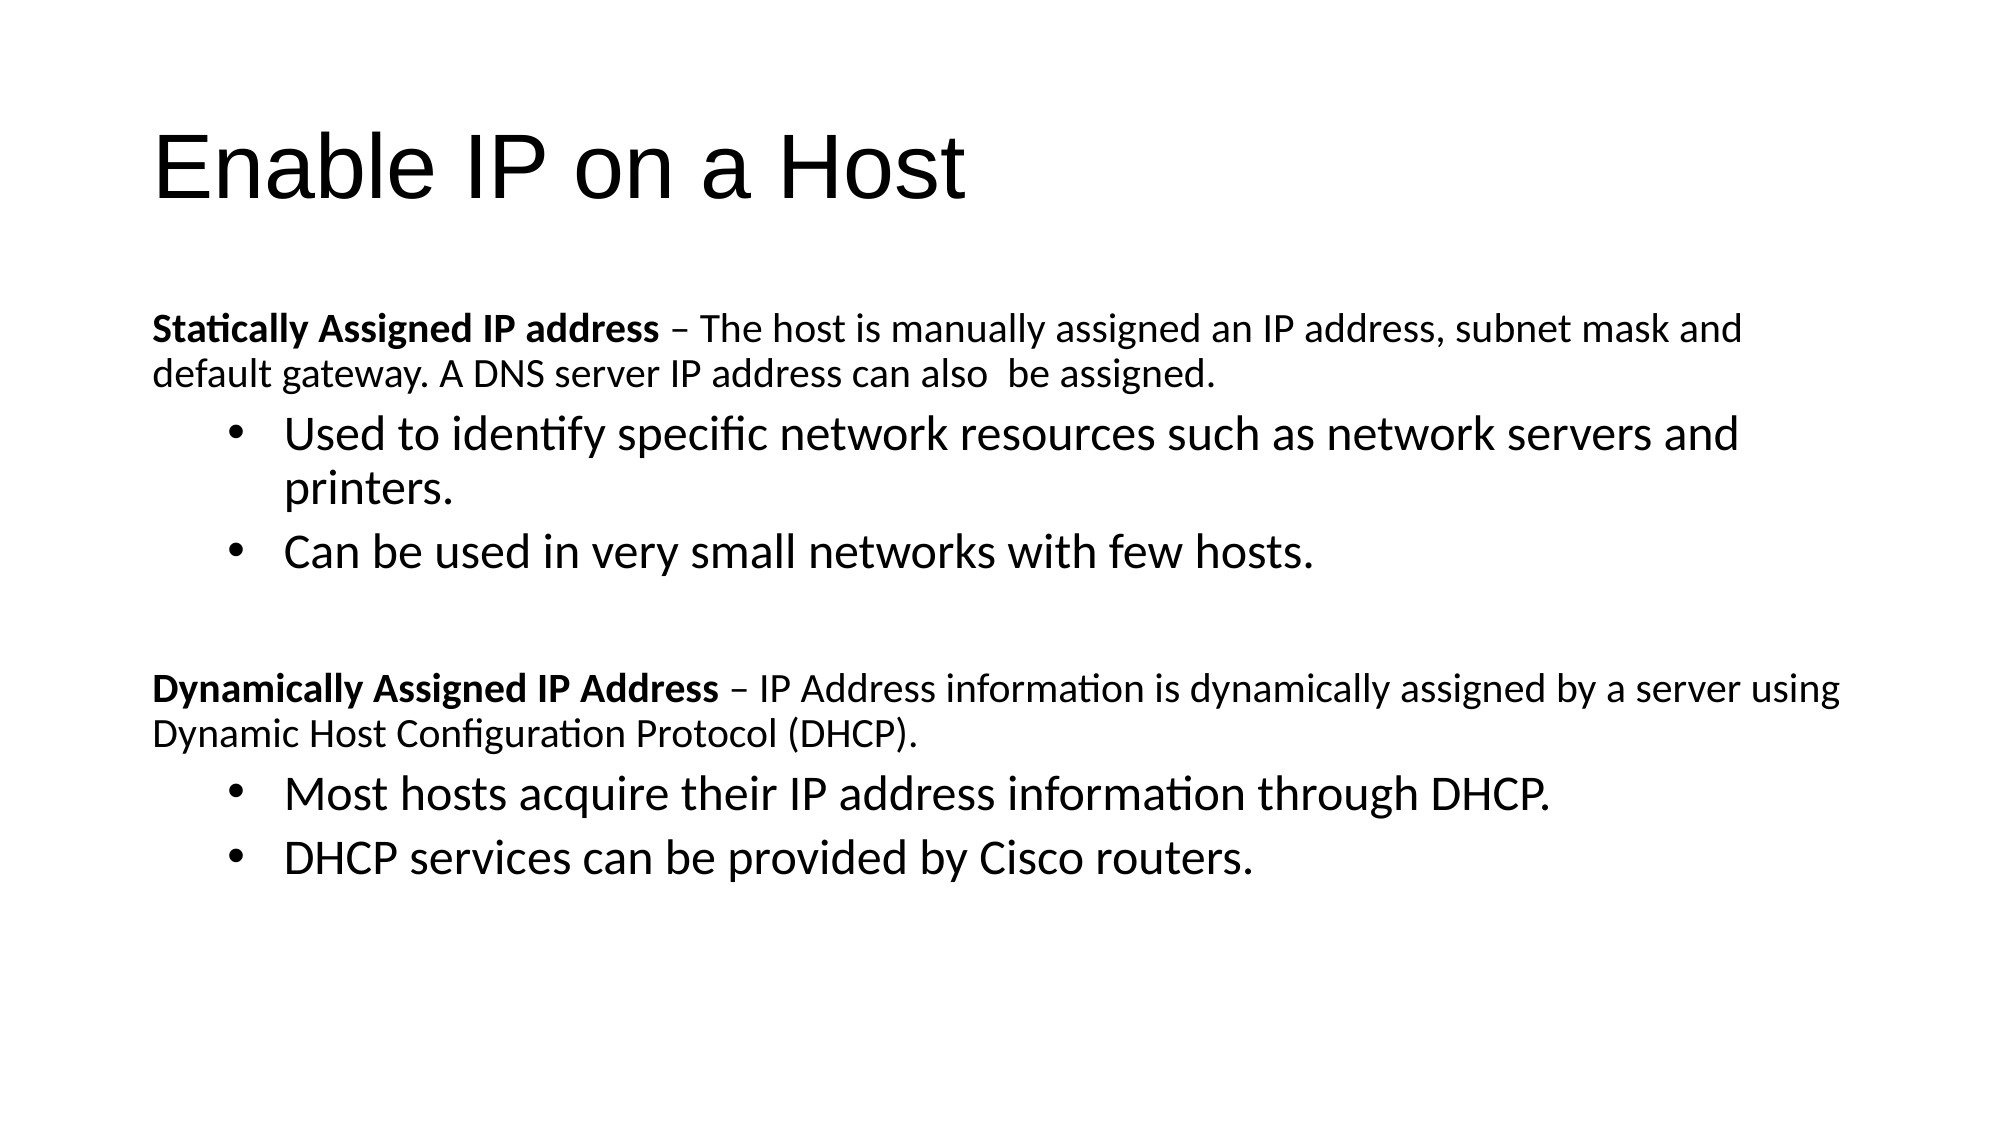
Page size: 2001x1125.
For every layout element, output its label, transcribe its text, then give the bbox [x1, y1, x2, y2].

title Enable IP on a Host [137, 59, 1863, 278]
list Statically Assigned IP address – The host is manually assigned an IP address, subnet mask and default gateway. A DNS server IP address can also be assigned. Used to identify specific network resources such as network servers and printers. Can be used in very small networks with few hosts. Dynamically Assigned IP Address – IP Address information is dynamically assigned by a server using Dynamic Host Configuration Protocol (DHCP). Most hosts acquire their IP address information through DHCP. DHCP services can be provided by Cisco routers. [137, 299, 1863, 1014]
